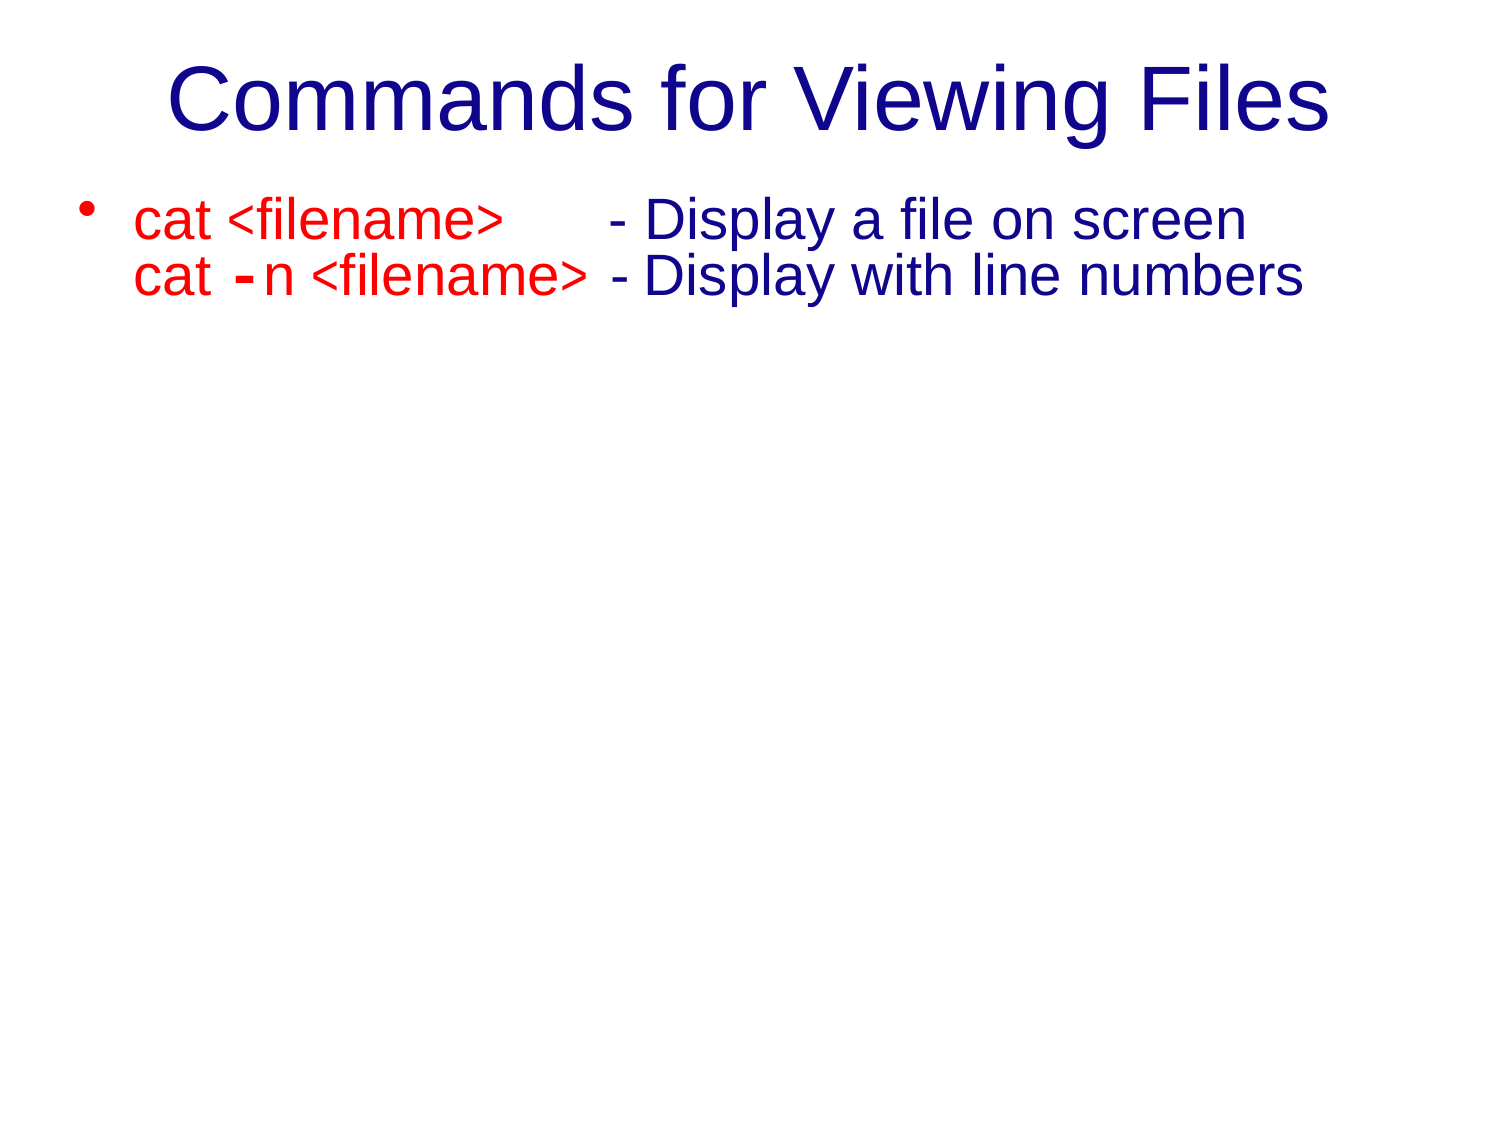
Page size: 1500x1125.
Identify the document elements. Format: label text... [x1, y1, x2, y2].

list cat <filename> - Display a file on screen cat -n <filename> - Display with line numbers [62, 187, 1488, 1125]
text_box Commands for Viewing Files [74, 0, 1425, 188]
